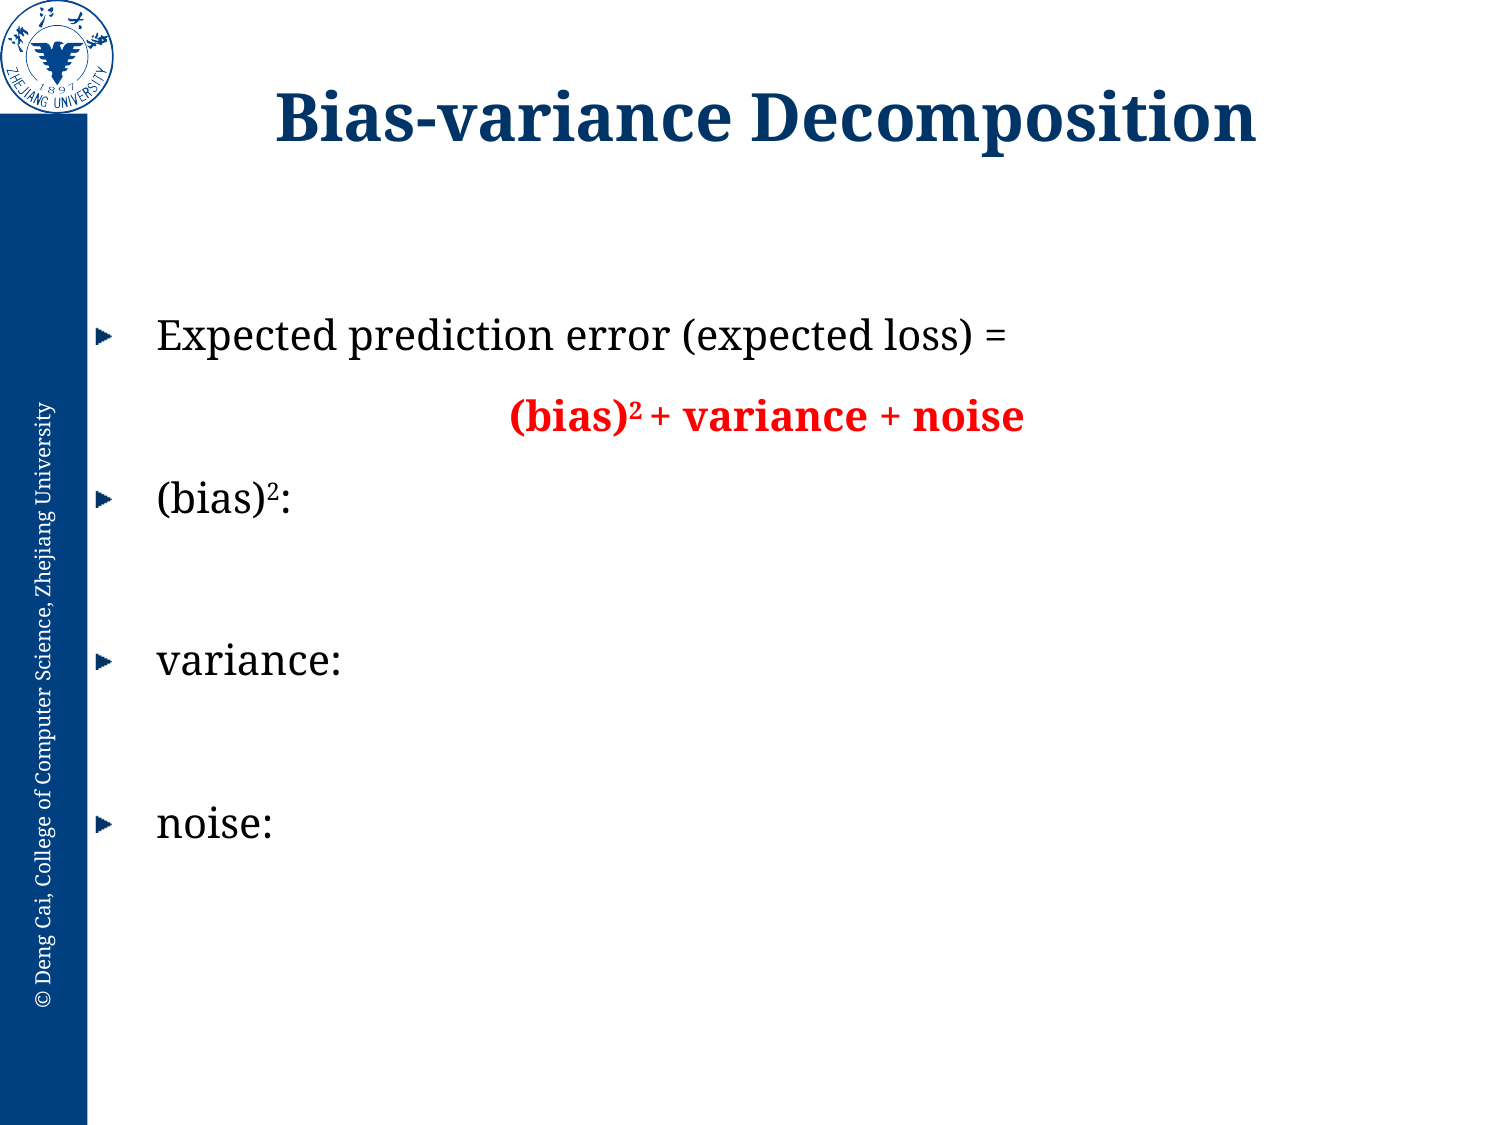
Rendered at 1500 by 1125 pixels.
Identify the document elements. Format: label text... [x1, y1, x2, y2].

picture [90, 322, 112, 345]
picture [0, 0, 114, 114]
picture [90, 648, 112, 670]
picture [90, 810, 112, 833]
picture [90, 485, 112, 508]
title Bias-variance Decomposition [92, 39, 1443, 164]
